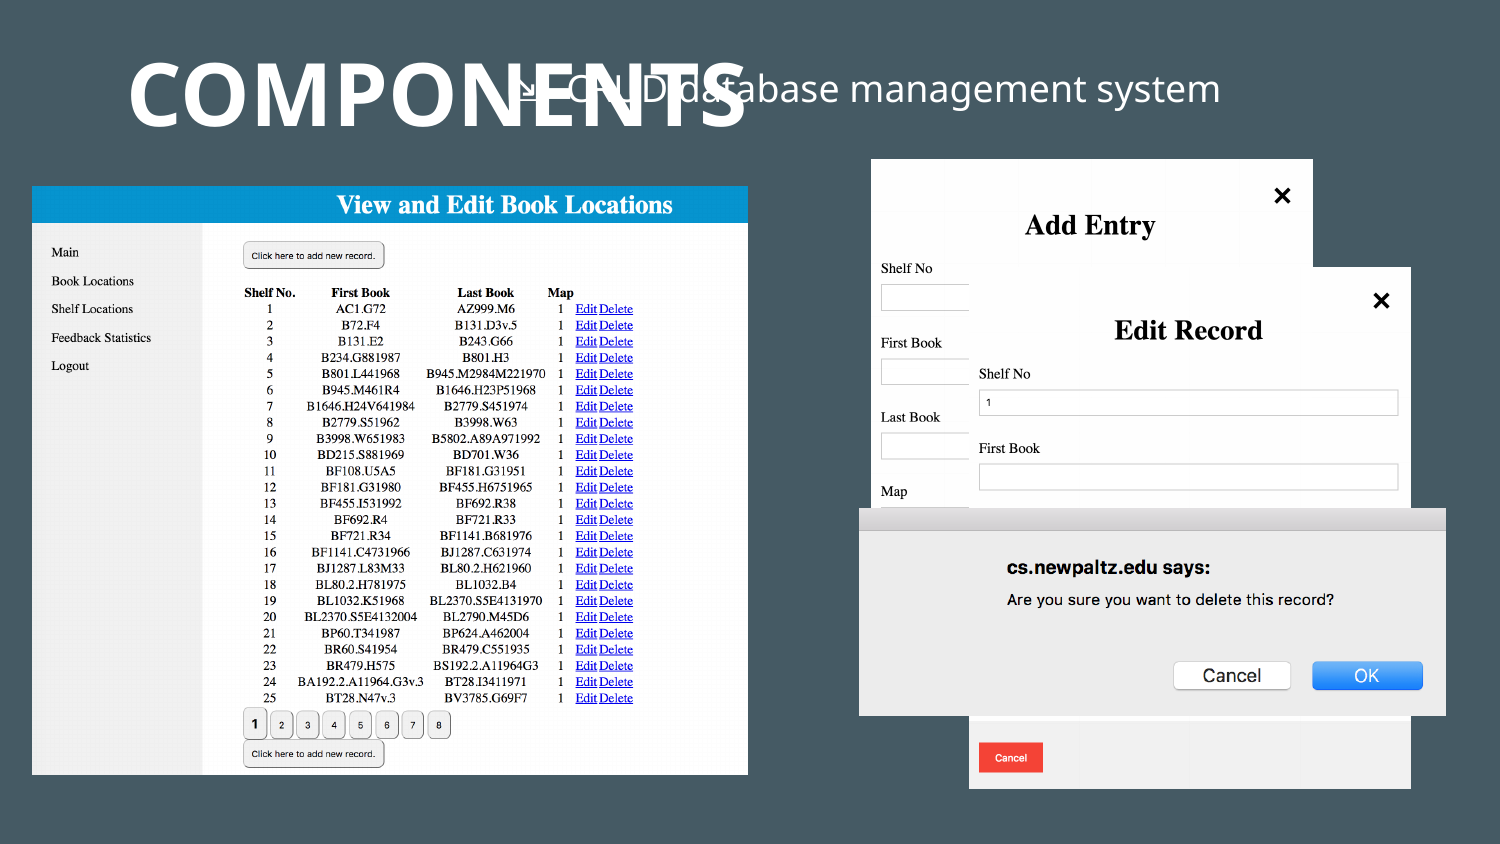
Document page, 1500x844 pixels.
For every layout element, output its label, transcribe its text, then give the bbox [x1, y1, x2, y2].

picture [363, 202, 370, 213]
picture [449, 196, 453, 213]
picture [608, 201, 618, 213]
picture [405, 201, 410, 213]
picture [546, 196, 557, 213]
picture [374, 201, 381, 212]
picture [583, 202, 587, 213]
picture [419, 201, 423, 213]
picture [526, 202, 535, 213]
picture [487, 199, 493, 213]
picture [621, 197, 627, 213]
picture [650, 201, 661, 213]
title COMPONENTS [111, 24, 476, 156]
text_box CRUD database management system [476, 4, 1377, 175]
picture [511, 196, 516, 213]
picture [503, 196, 507, 213]
picture [355, 196, 359, 213]
picture [664, 202, 672, 212]
picture [539, 202, 543, 213]
picture [427, 196, 438, 213]
picture [859, 159, 1446, 790]
picture [413, 201, 417, 213]
picture [567, 196, 571, 213]
picture [465, 196, 476, 213]
picture [31, 224, 748, 775]
picture [636, 202, 640, 212]
picture [339, 196, 348, 212]
picture [590, 202, 603, 213]
picture [381, 201, 388, 212]
